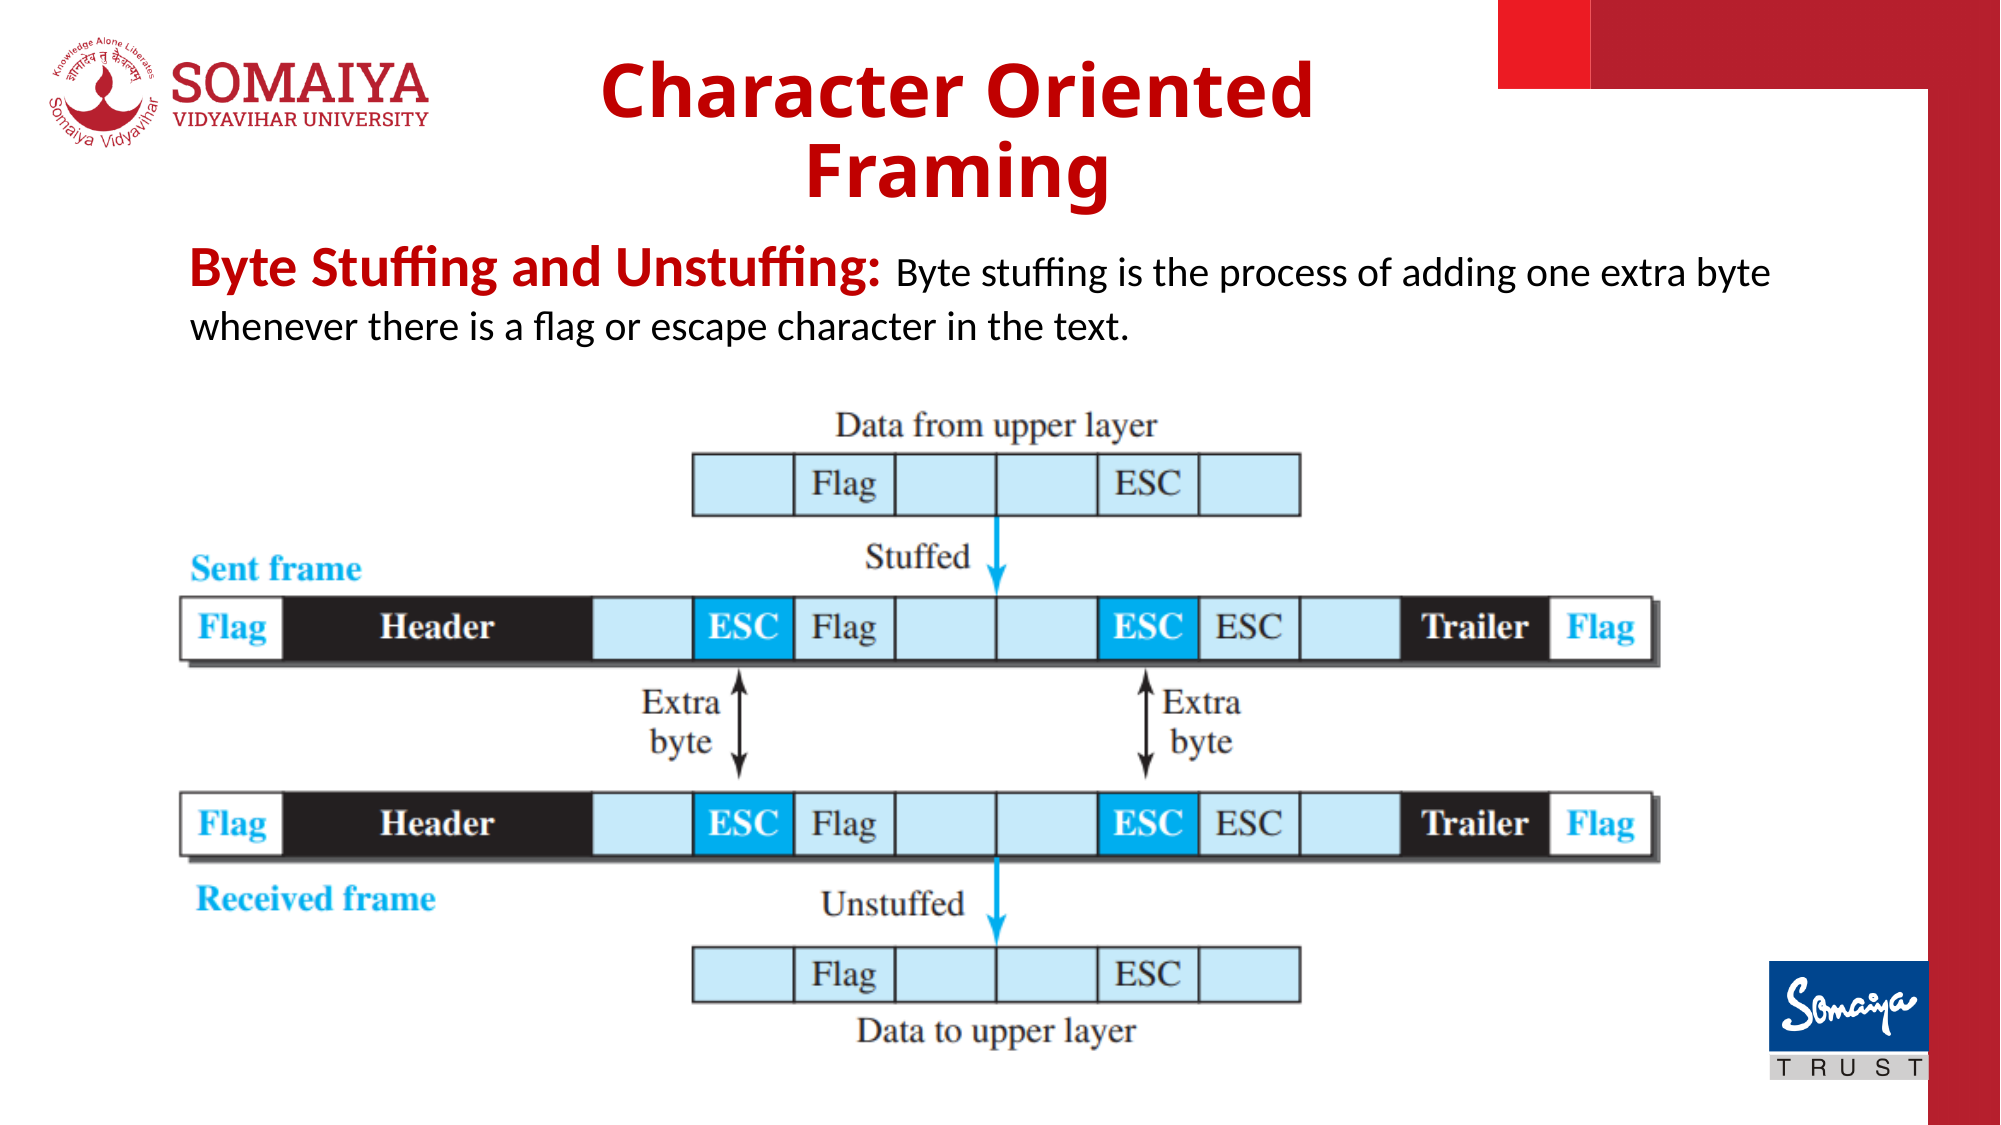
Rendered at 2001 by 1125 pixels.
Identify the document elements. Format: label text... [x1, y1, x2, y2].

picture [14, 28, 463, 175]
picture [135, 377, 1690, 1080]
text_box Byte Stuffing and Unstuffing: Byte stuffing is the process of adding one extra byte whenever there is a flag or escape character in the text. [174, 221, 1848, 356]
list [1769, 961, 1929, 1080]
picture [1498, 0, 2000, 1125]
title Character Oriented Framing [501, 45, 1415, 221]
